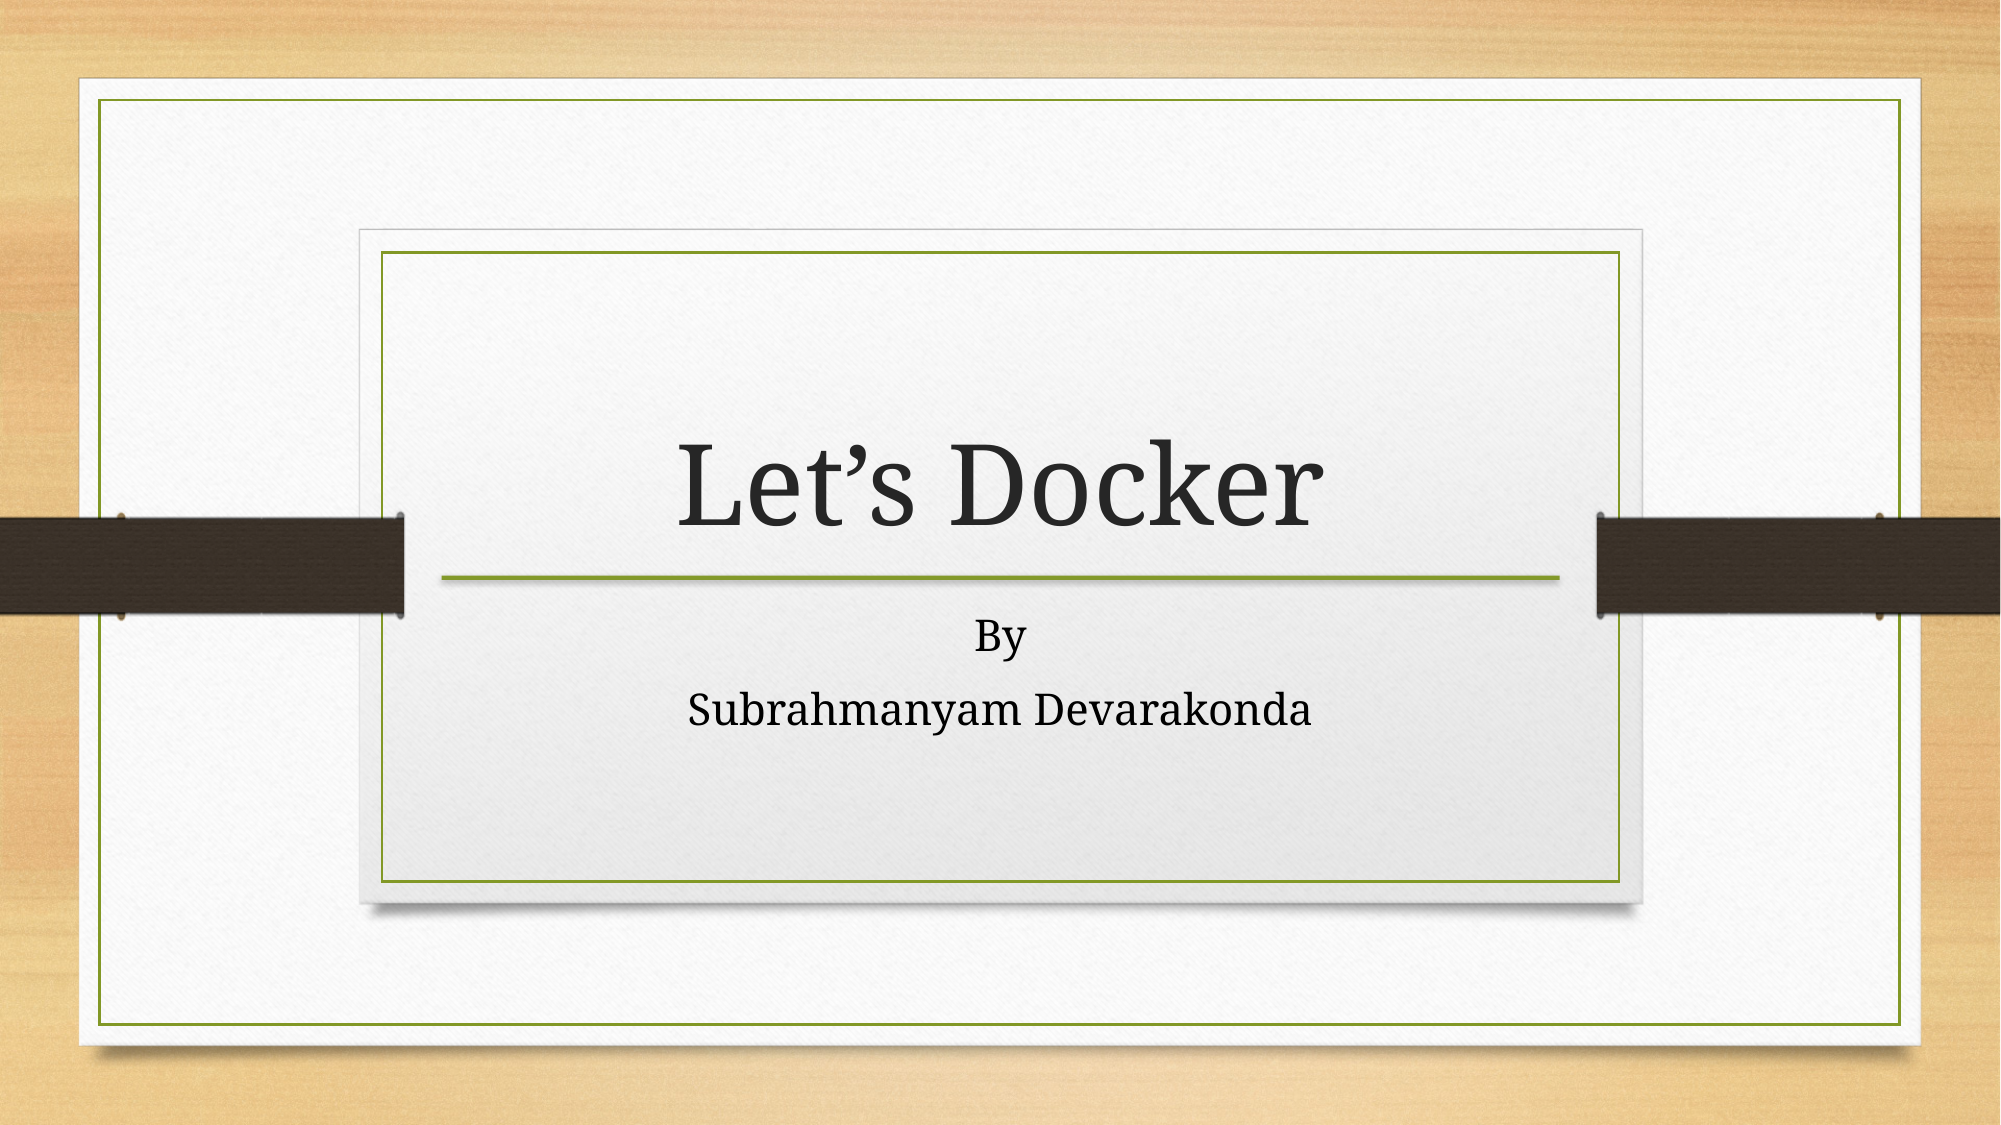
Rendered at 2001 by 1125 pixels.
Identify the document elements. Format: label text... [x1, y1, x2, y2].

text_box Let’s Docker [441, 306, 1560, 556]
picture [0, 0, 2001, 1125]
text_box By Subrahmanyam Devarakonda [441, 600, 1560, 817]
